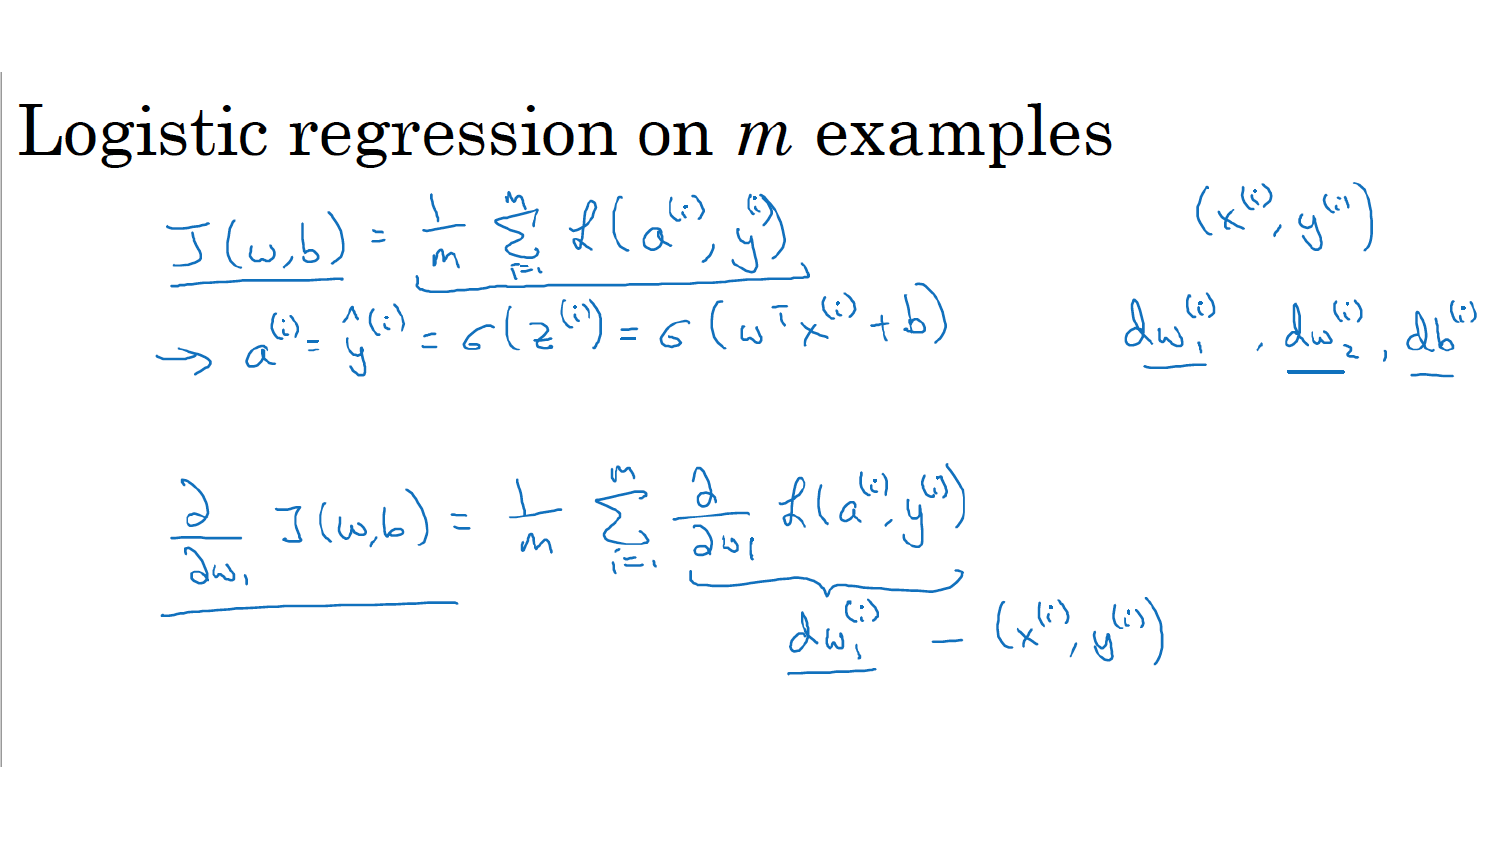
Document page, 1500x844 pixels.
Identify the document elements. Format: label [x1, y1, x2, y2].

picture [0, 72, 1500, 768]
